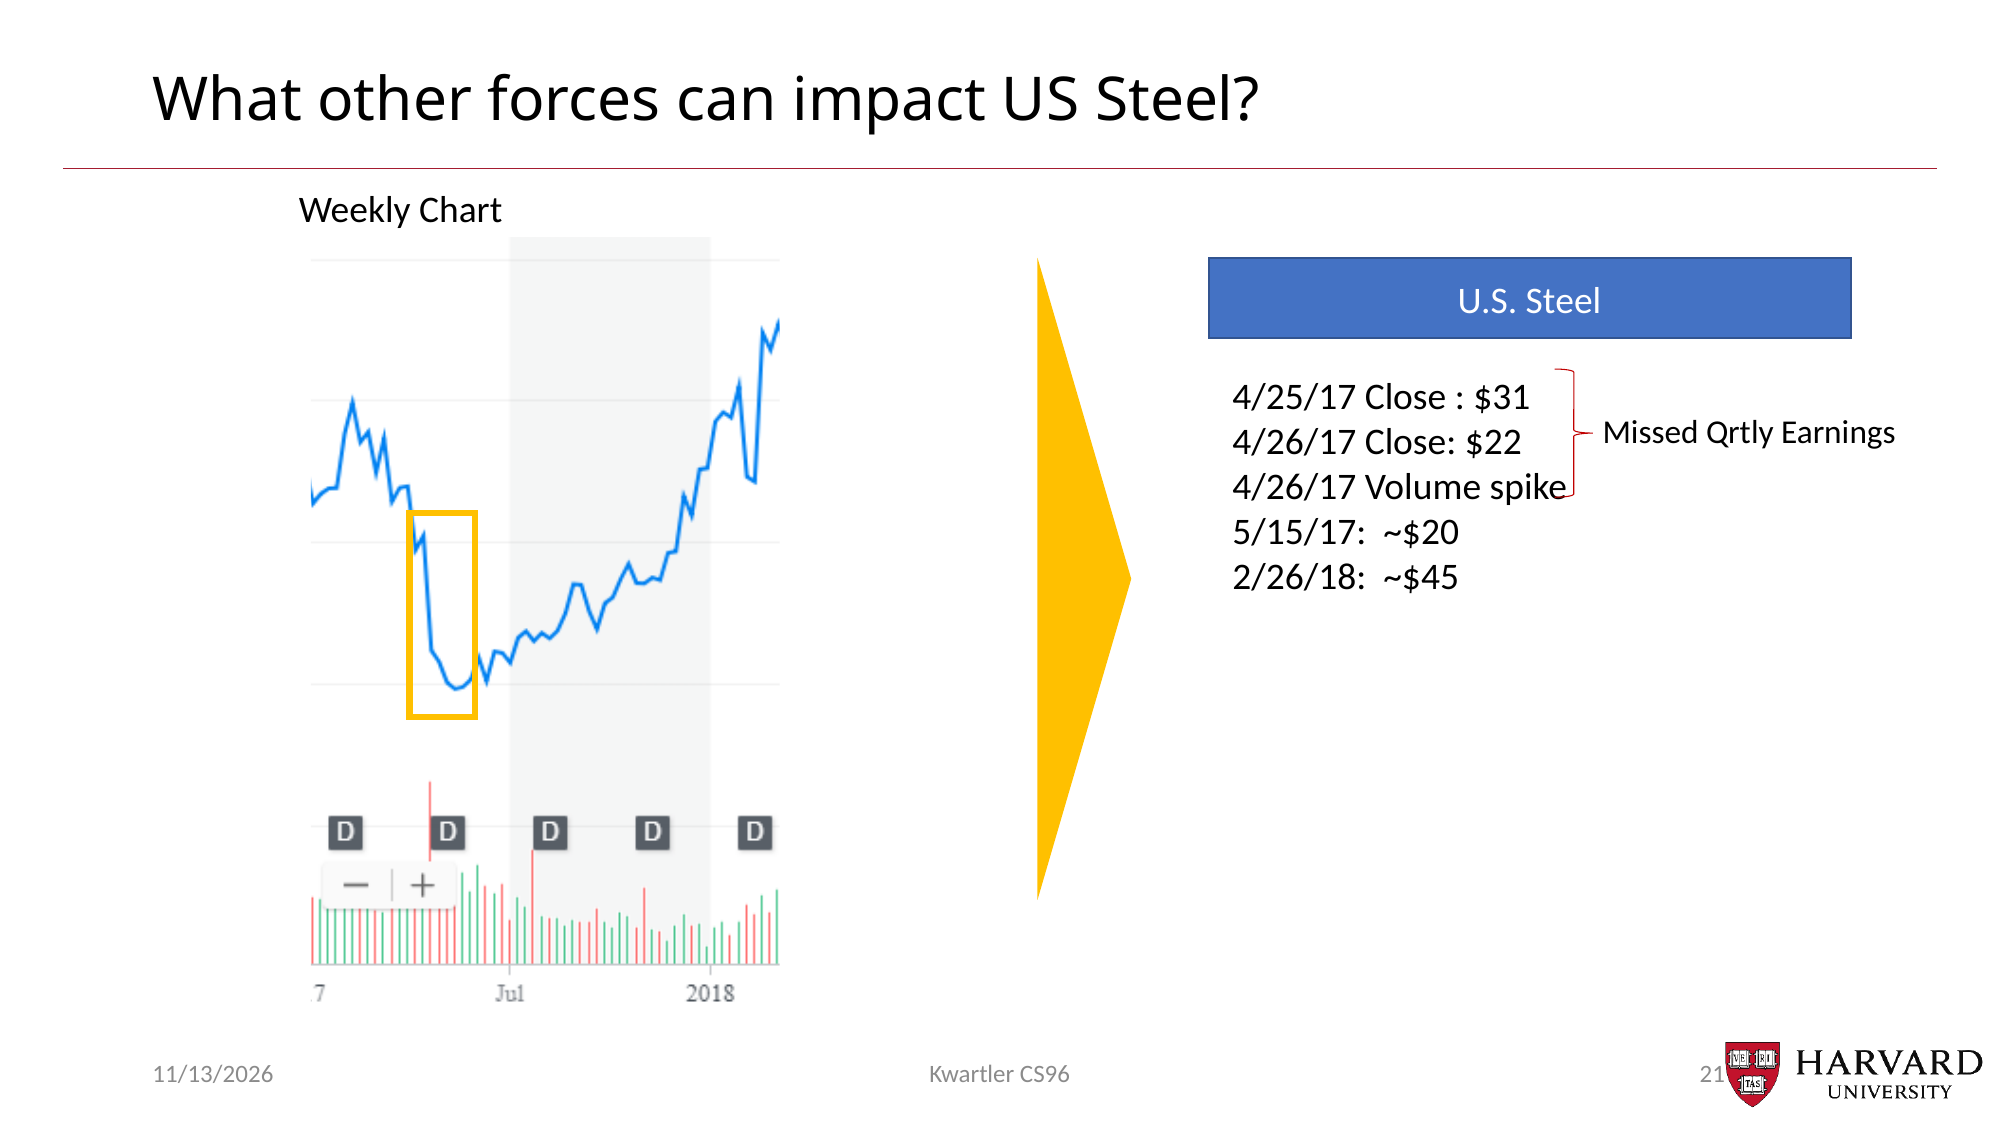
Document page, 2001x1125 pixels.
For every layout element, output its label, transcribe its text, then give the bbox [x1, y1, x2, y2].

picture [310, 237, 780, 1019]
text_box Missed Qrtly Earnings [1587, 402, 1912, 458]
footer Kwartler CS96 [662, 1042, 1338, 1103]
text_box Weekly Chart [284, 178, 518, 238]
title What other forces can impact US Steel? [137, 59, 1863, 142]
text_box [1036, 257, 1133, 901]
picture [1703, 1024, 2001, 1125]
text_box U.S. Steel [1208, 257, 1852, 339]
text_box 4/25/17 Close : $31 4/26/17 Close: $22 4/26/17 Volume spike 5/15/17: ~$20 2/26/18: ~$45 [1217, 364, 1583, 650]
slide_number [137, 1042, 588, 1103]
text_box [1554, 368, 1593, 498]
text_box 21 [1412, 1042, 1741, 1103]
